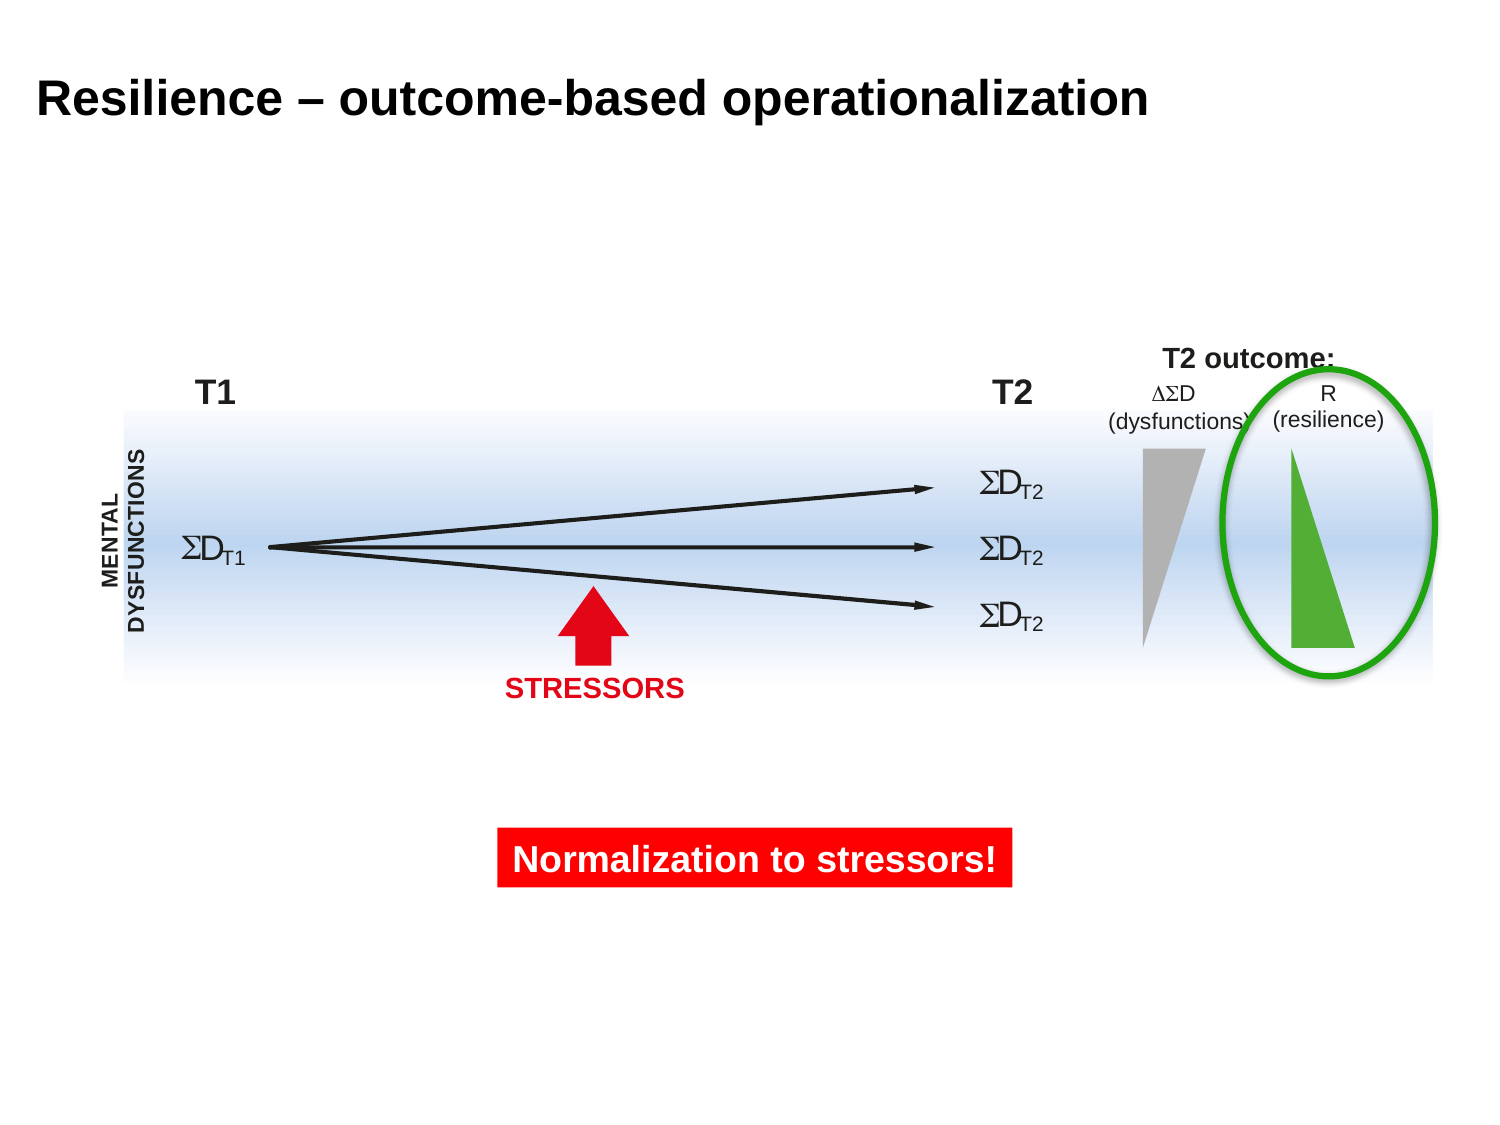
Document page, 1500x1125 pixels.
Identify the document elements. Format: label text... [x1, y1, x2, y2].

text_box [268, 524, 1049, 643]
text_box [123, 404, 1433, 689]
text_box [94, 443, 155, 639]
text_box T2 [992, 369, 1034, 403]
text_box T1 [194, 369, 237, 403]
text_box Normalization to stressors! [497, 827, 1013, 888]
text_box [268, 458, 1049, 524]
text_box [462, 652, 687, 705]
text_box Resilience – outcome-based operationalization [21, 58, 1472, 179]
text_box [1101, 338, 1392, 649]
